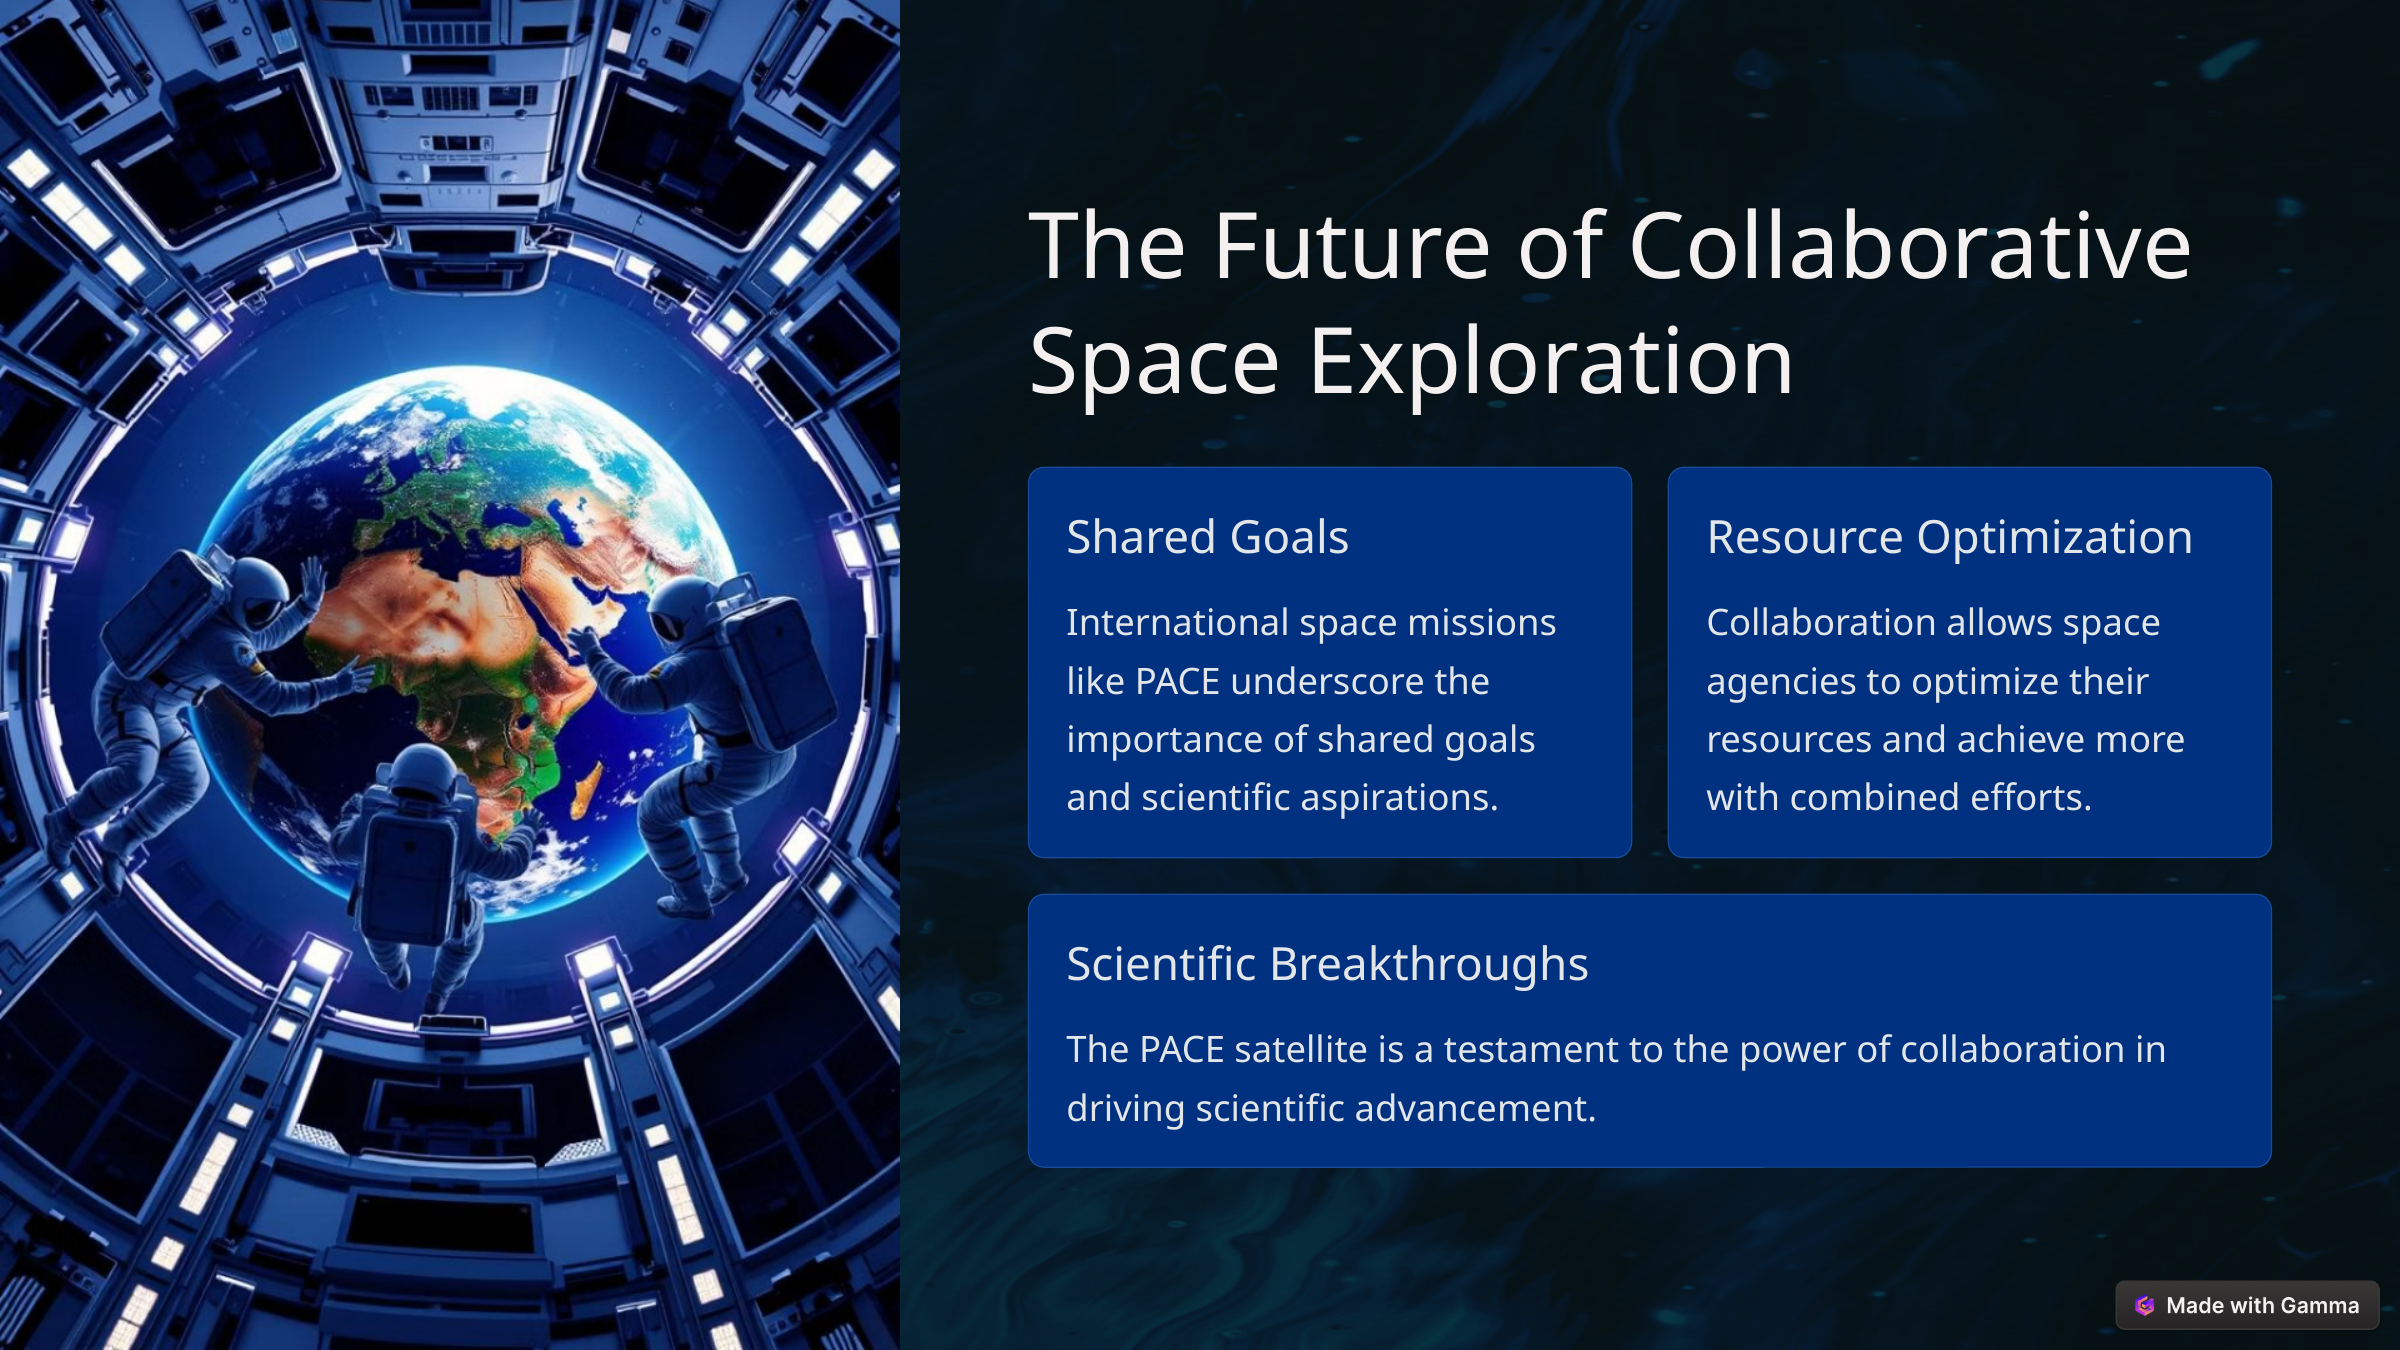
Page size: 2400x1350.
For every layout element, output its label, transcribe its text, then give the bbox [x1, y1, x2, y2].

text_box [1028, 894, 2272, 1168]
text_box The Future of Collaborative Space Exploration [1028, 182, 2272, 413]
picture [0, 0, 2400, 1350]
text_box International space missions like PACE underscore the importance of shared goals and scientific aspirations. [1066, 584, 1594, 820]
text_box [1668, 467, 2272, 858]
text_box [1028, 467, 1632, 858]
text_box The PACE satellite is a testament to the power of collaboration in driving scientific advancement. [1066, 1011, 2234, 1130]
text_box Resource Optimization [1706, 505, 2225, 563]
text_box Scientific Breakthroughs [1066, 932, 1629, 990]
text_box Shared Goals [1066, 505, 1526, 563]
text_box Collaboration allows space agencies to optimize their resources and achieve more with combined efforts. [1706, 584, 2234, 820]
